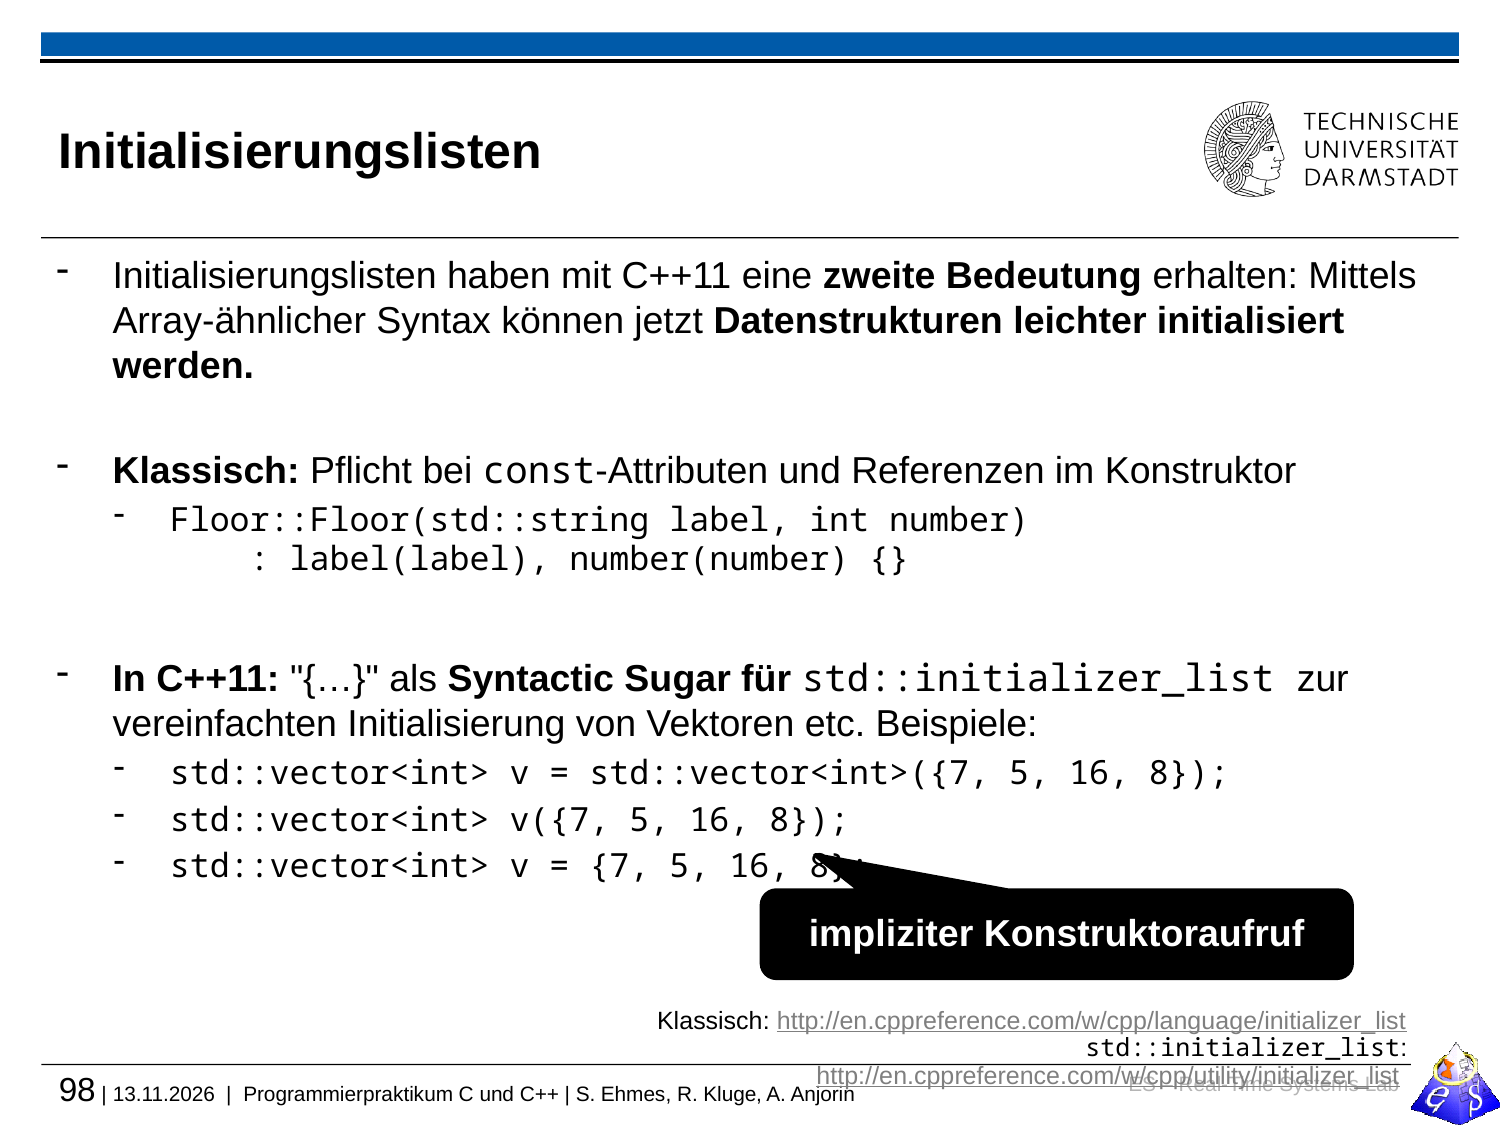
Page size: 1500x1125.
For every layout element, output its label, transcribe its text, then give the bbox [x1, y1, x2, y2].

text_box impliziter Konstruktoraufruf [759, 852, 1354, 981]
text_box Klassisch: http://en.cppreference.com/w/cpp/language/initializer_list std::initializer_list: http://en.cppreference.com/w/cpp/utility/initializer_list [490, 999, 1430, 1098]
title Initialisierungslisten [58, 80, 1187, 218]
list Initialisierungslisten haben mit C++11 eine zweite Bedeutung erhalten: Mittels Array-ähnlicher Syntax können jetzt Datenstrukturen leichter initialisiert werden. Klassisch: Pflicht bei const-Attributen und Referenzen im Konstruktor Floor::Floor(std::string label, int number) : label(label), number(number) {} In C++11: "{…}" als Syntactic Sugar für std::initializer_list zur vereinfachten Initialisierung von Vektoren etc. Beispiele: std::vector<int> v = std::vector<int>({7, 5, 16, 8}); std::vector<int> v({7, 5, 16, 8}); std::vector<int> v = {7, 5, 16, 8}; [41, 243, 1459, 953]
picture [1187, 84, 1483, 214]
picture [1411, 1041, 1500, 1125]
